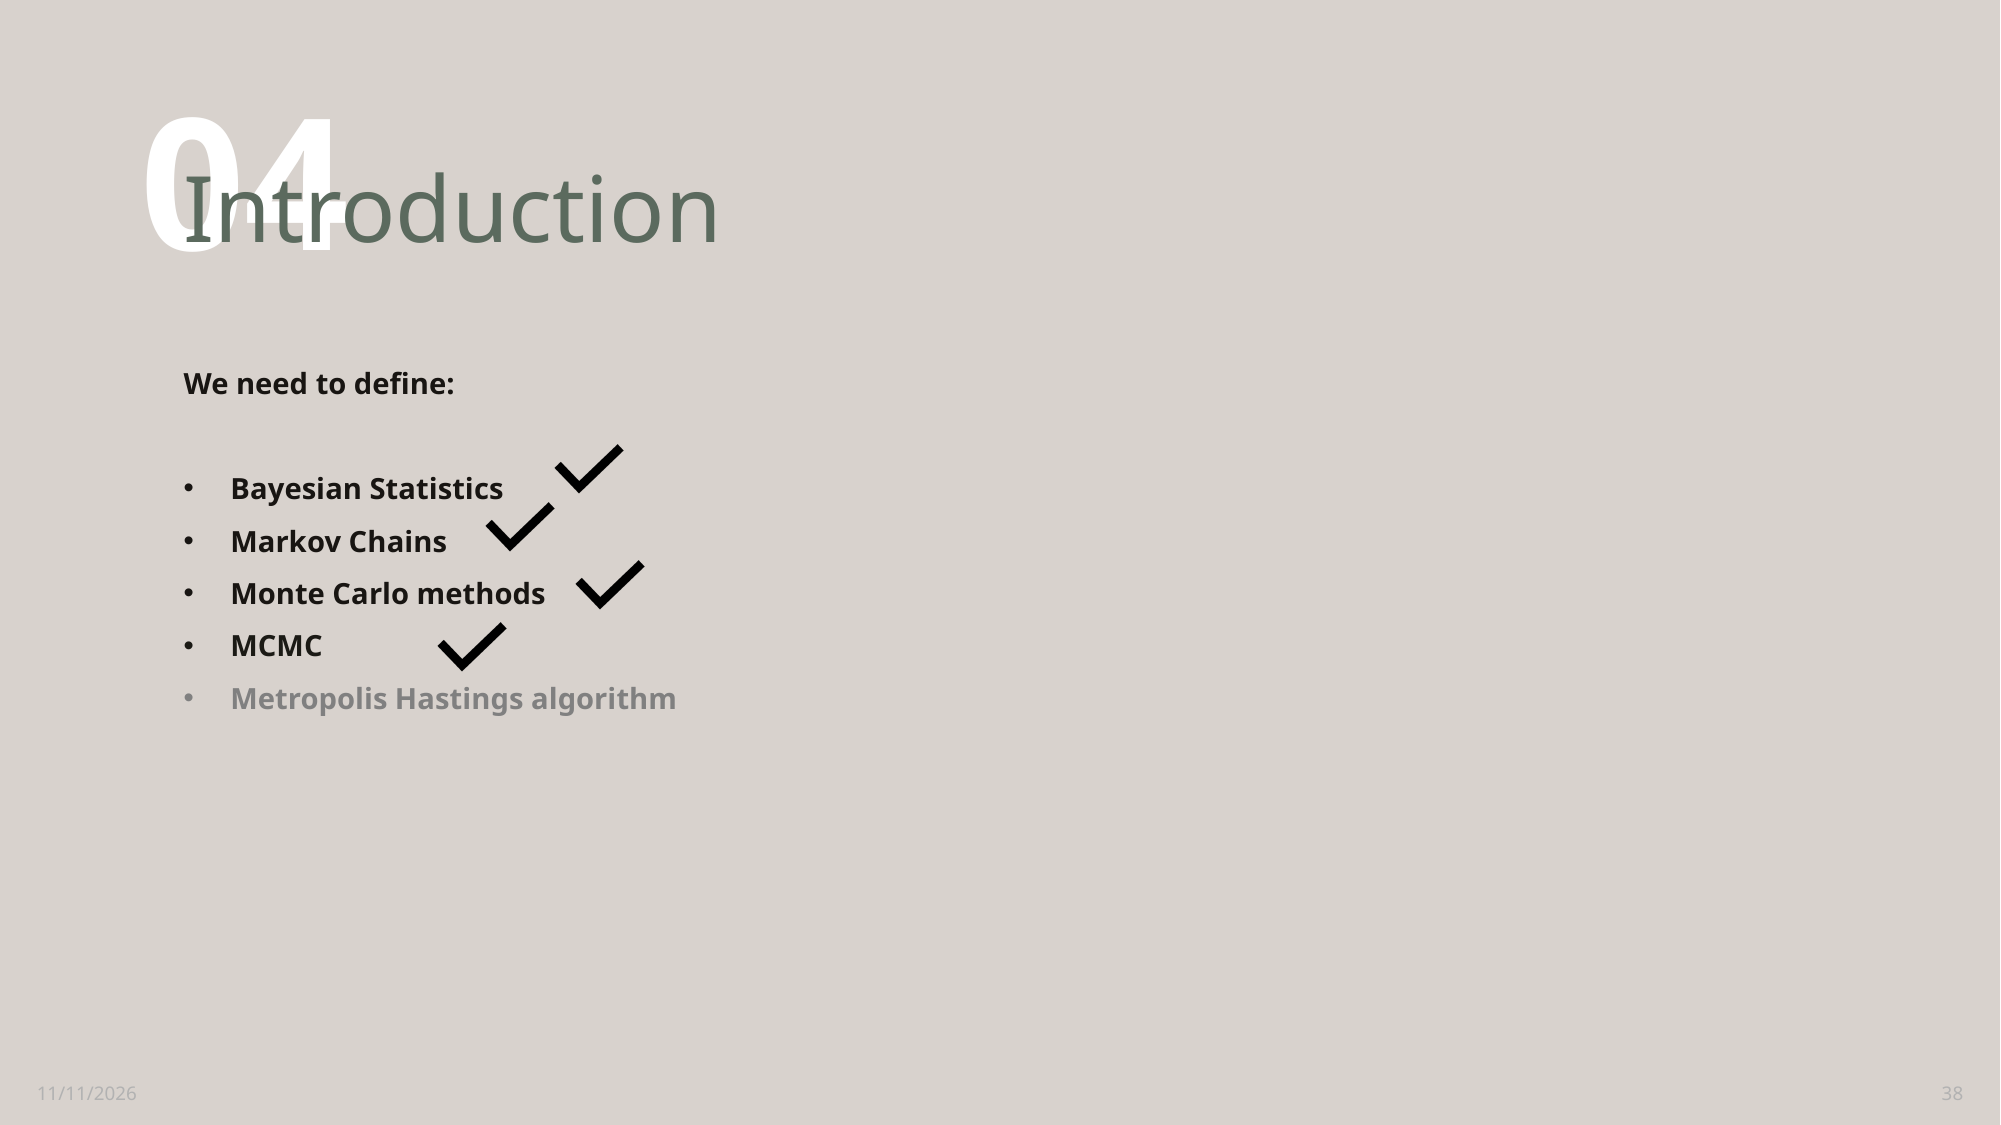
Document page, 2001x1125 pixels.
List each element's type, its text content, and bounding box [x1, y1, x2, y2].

picture [574, 548, 646, 621]
text_box We need to define: Bayesian Statistics Markov Chains Monte Carlo methods MCMC Metropolis Hastings algorithm [168, 340, 1814, 723]
slide_number 38 [1528, 1064, 1979, 1124]
list 04 [124, 84, 610, 304]
picture [484, 432, 626, 563]
picture [436, 610, 508, 683]
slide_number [21, 1064, 472, 1124]
title Introduction [168, 102, 1814, 323]
